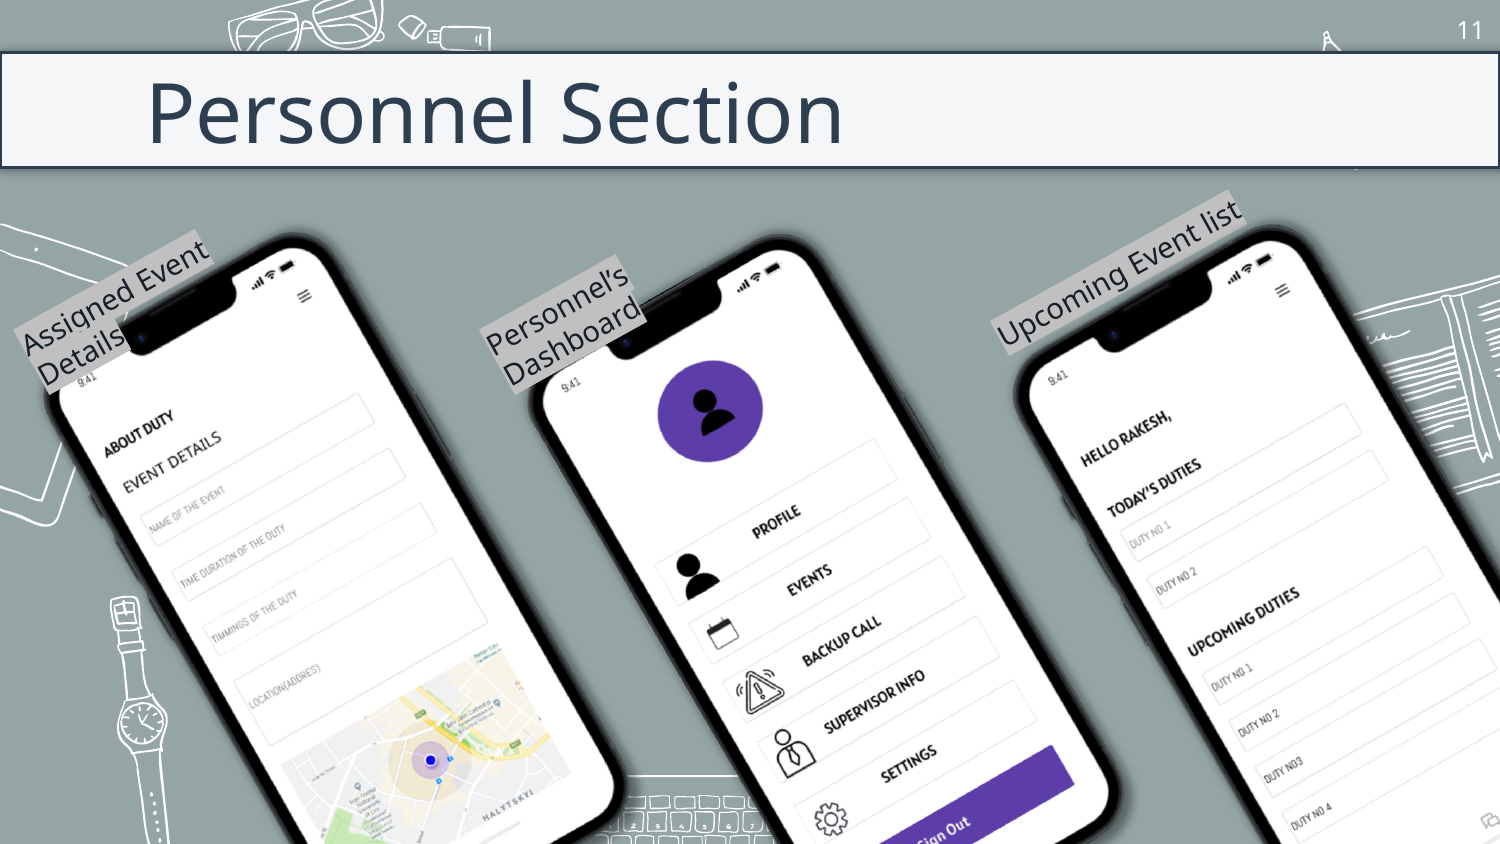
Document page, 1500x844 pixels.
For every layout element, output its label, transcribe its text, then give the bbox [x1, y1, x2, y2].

text_box Assigned Event Details [0, 168, 333, 407]
slide_number 11 [1435, 0, 1500, 44]
text_box Upcoming Event list [1002, 168, 1272, 355]
picture [13, 201, 1500, 844]
text_box Personnel’s Dashboard [519, 168, 799, 399]
text_box Personnel Section [0, 52, 1500, 168]
